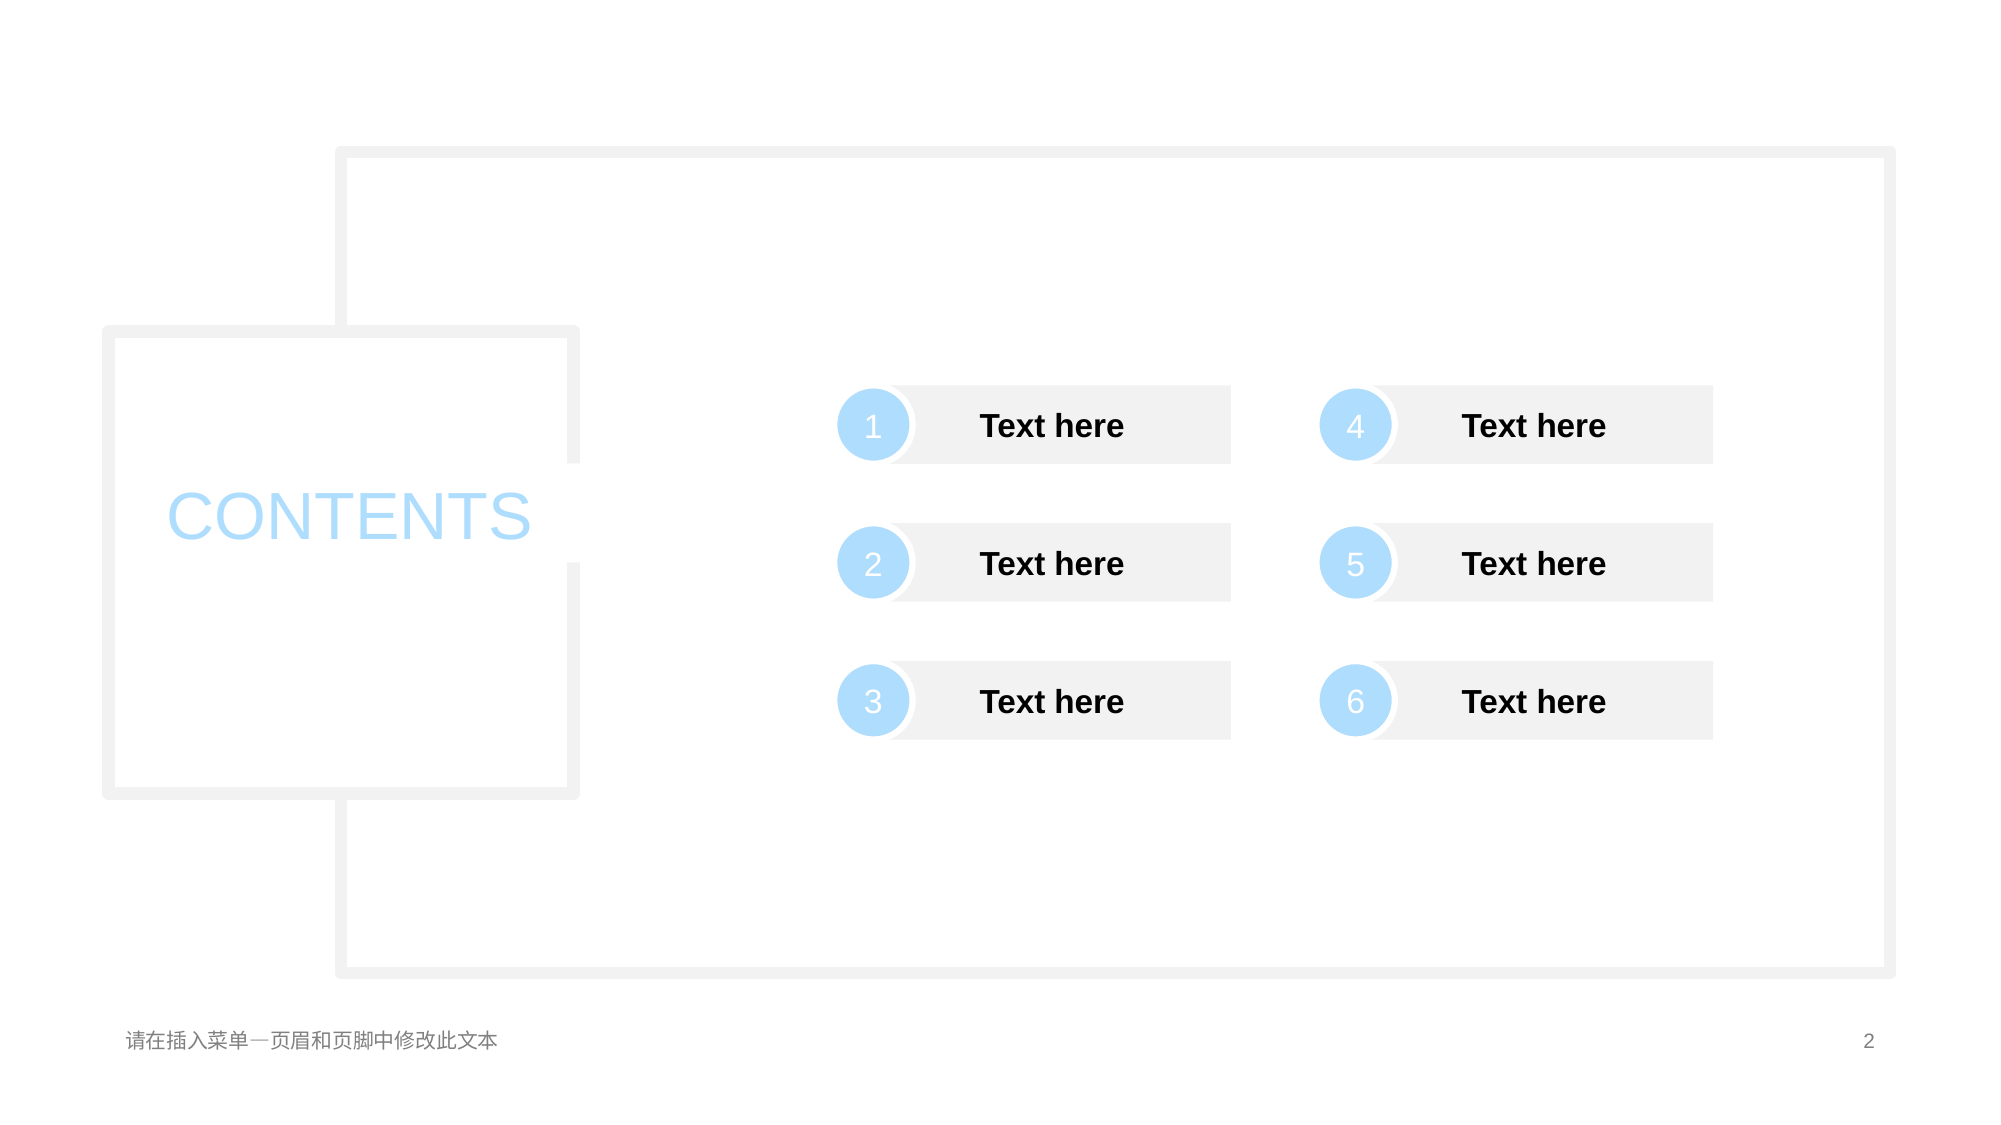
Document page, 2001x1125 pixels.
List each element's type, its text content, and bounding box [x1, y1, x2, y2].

slide_number 2 [1412, 1023, 1890, 1058]
footer 请在插入菜单—页眉和页脚中修改此文本 [109, 1023, 790, 1058]
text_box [108, 152, 1890, 973]
